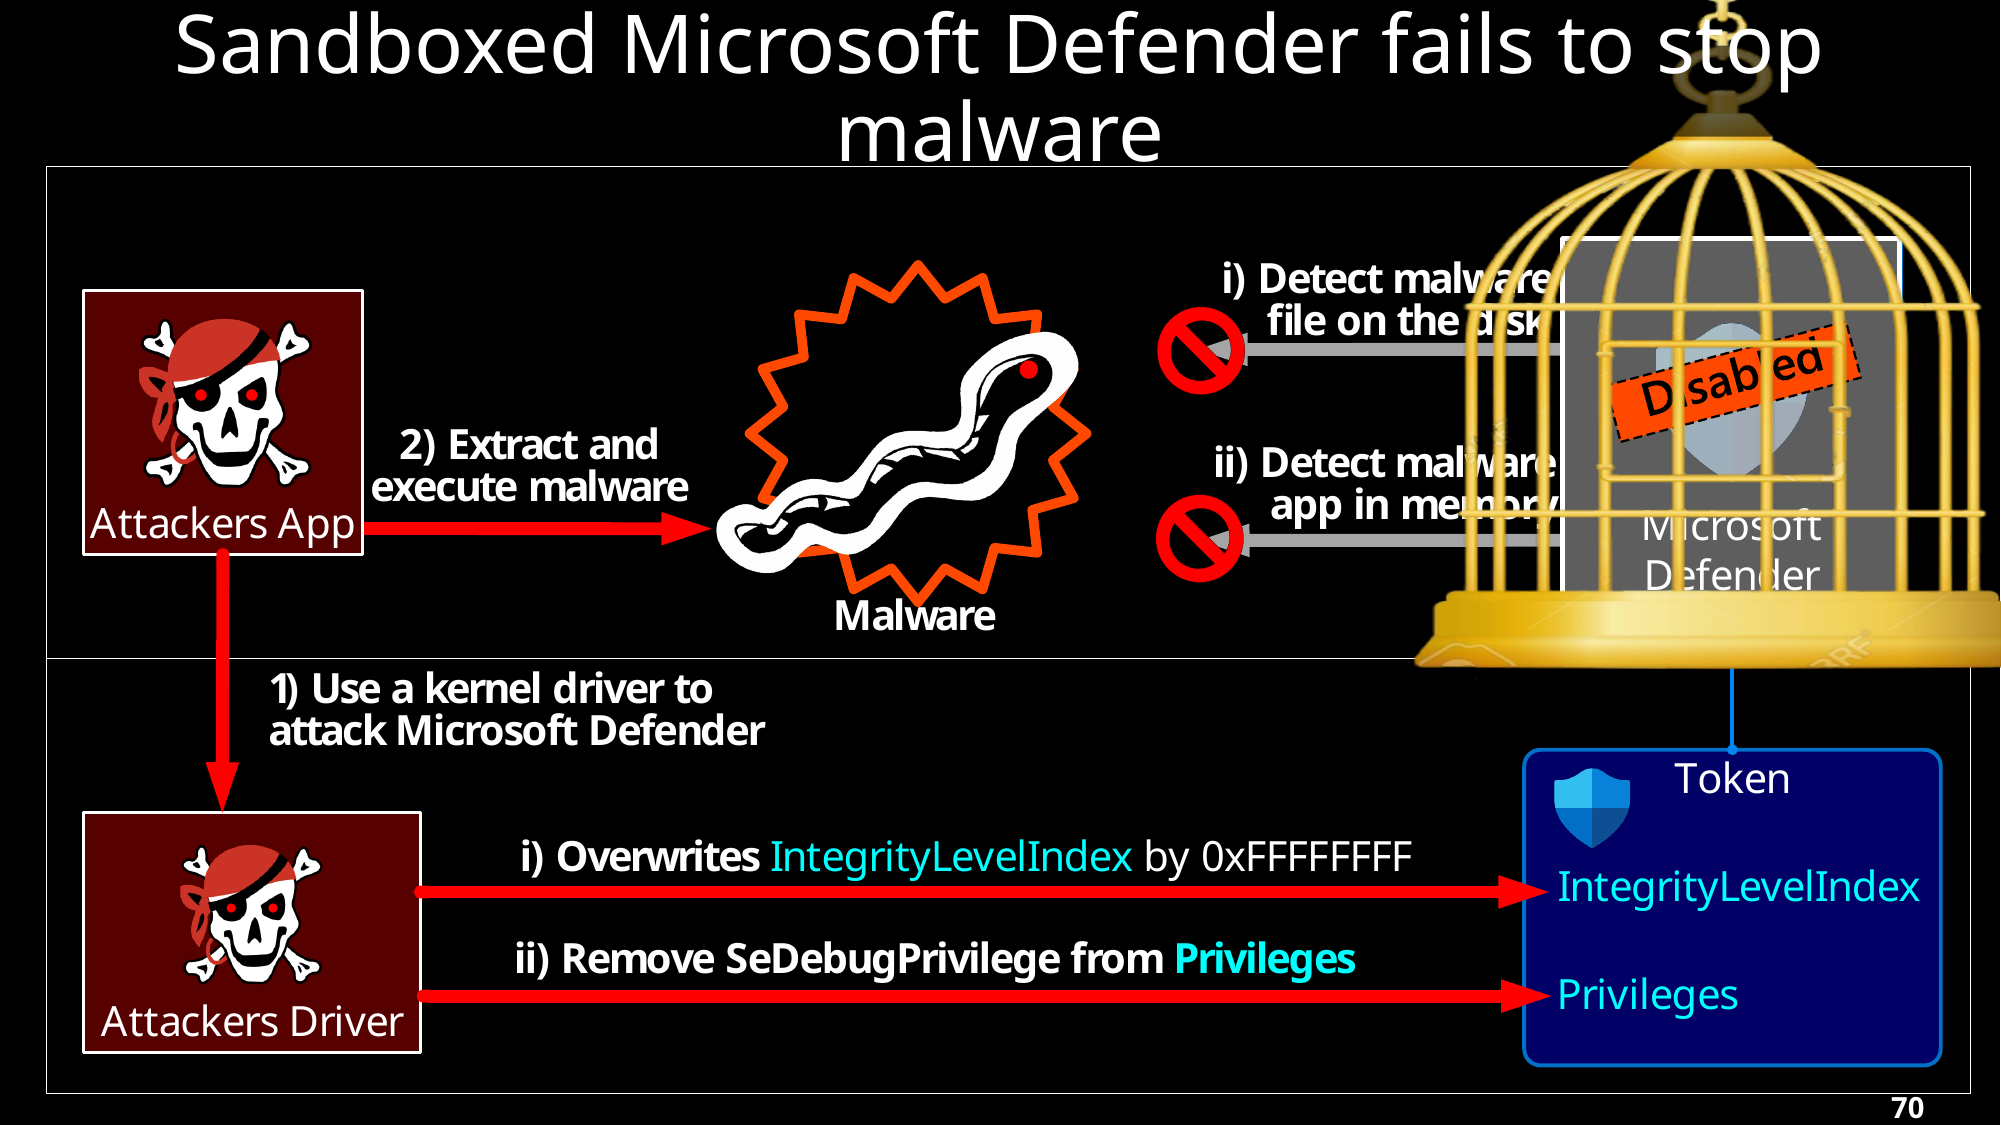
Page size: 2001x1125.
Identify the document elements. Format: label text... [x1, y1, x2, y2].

slide_number 70 [1855, 1096, 1961, 1125]
picture [45, 0, 2000, 1096]
title Sandboxed Microsoft Defender fails to stop malware [0, 45, 1358, 137]
